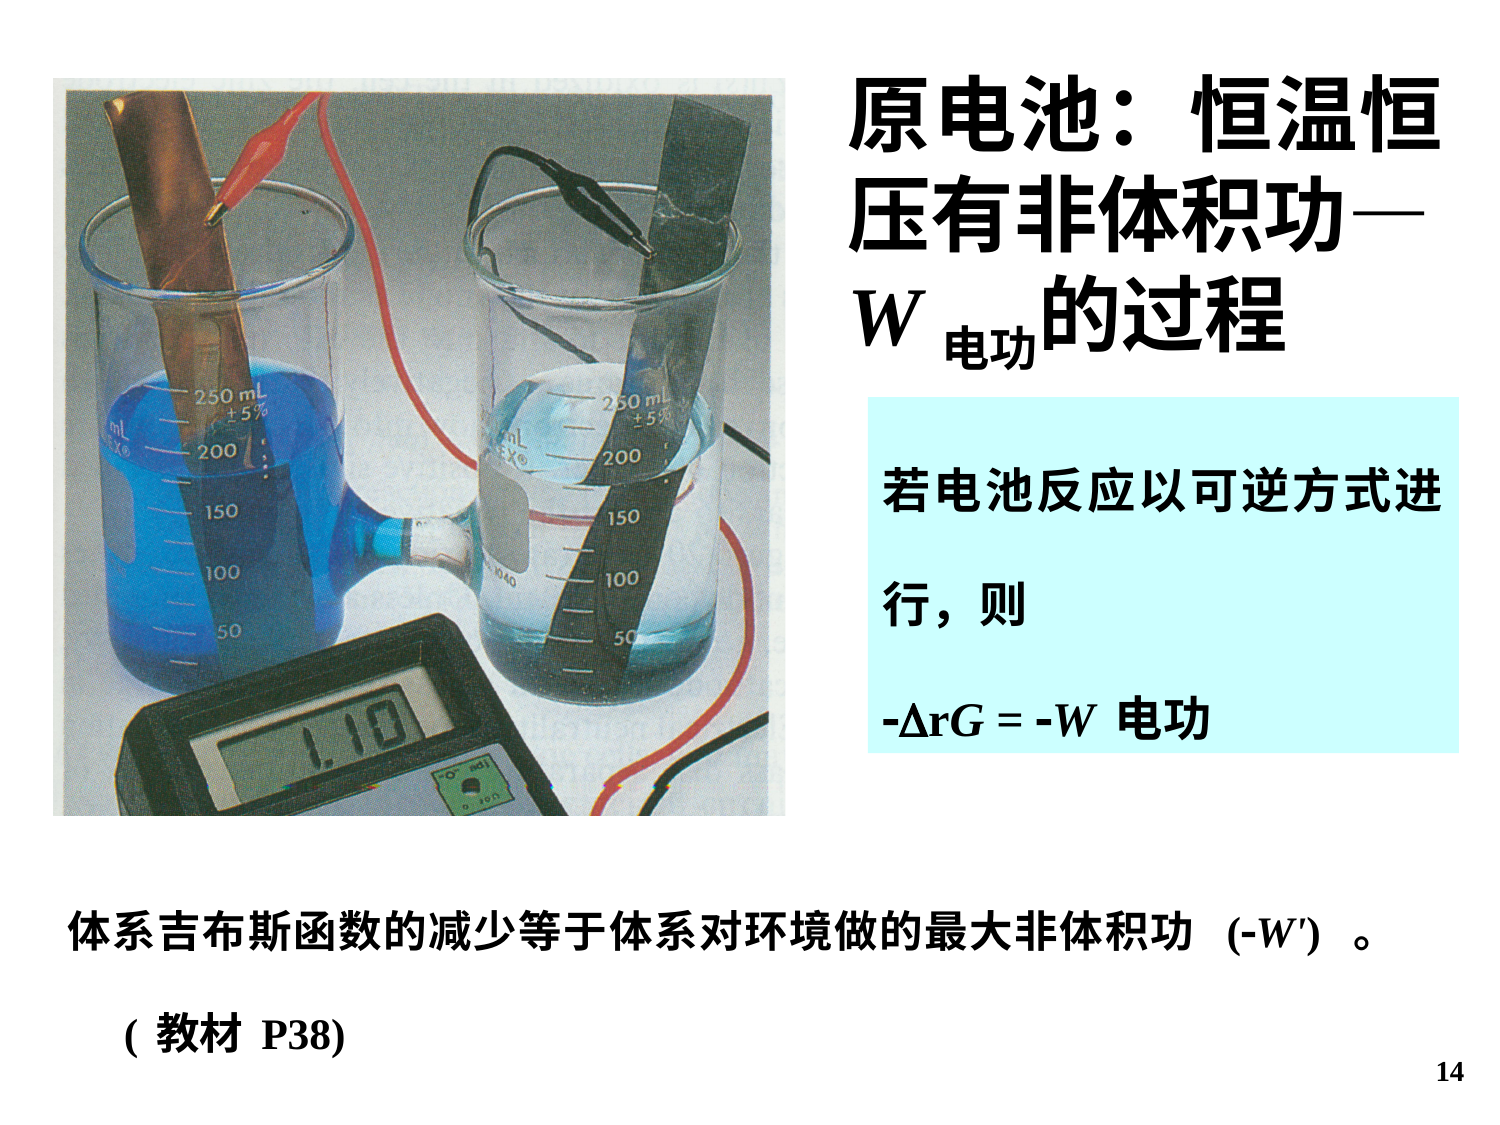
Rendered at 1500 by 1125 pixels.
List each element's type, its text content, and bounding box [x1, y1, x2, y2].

text_box 体系吉布斯函数的减少等于体系对环境做的最大非体积功 (W') 。 (教材P38) [52, 846, 1412, 1083]
list 原电池：恒温恒压有非体积功—W电功的过程 [832, 54, 1459, 480]
text_box 若电池反应以可逆方式进行，则 rG = W电功 [867, 397, 1459, 754]
picture [53, 78, 786, 816]
